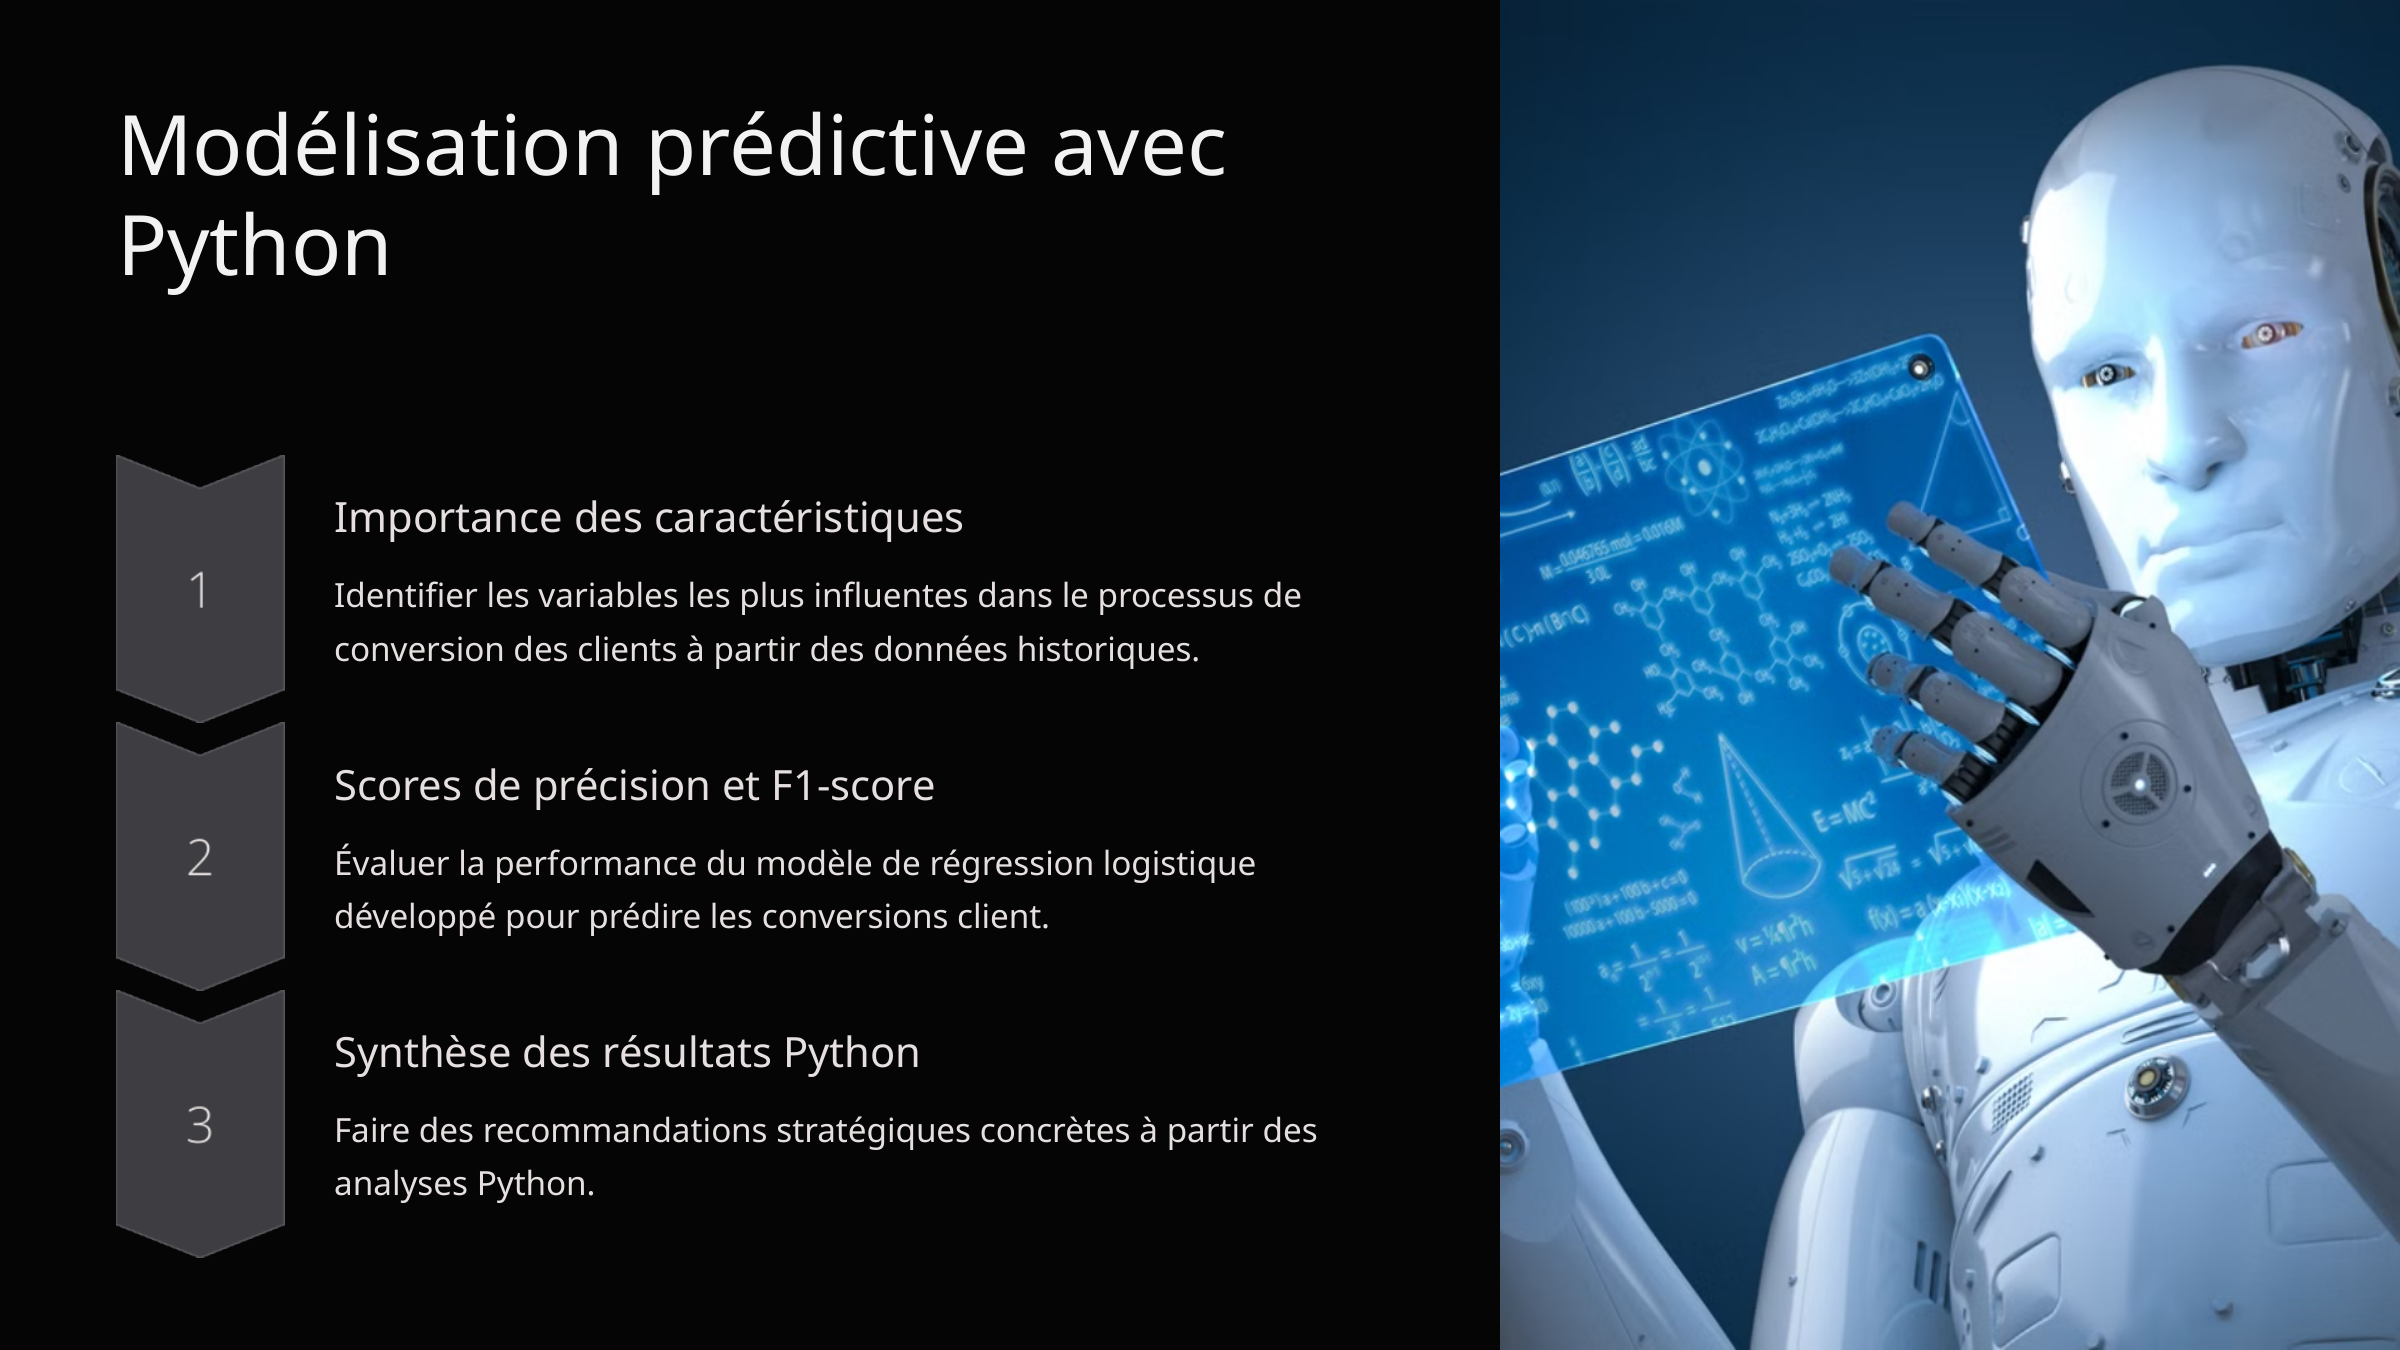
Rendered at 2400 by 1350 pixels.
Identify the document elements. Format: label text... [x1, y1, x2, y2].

picture [116, 455, 285, 1258]
text_box Faire des recommandations stratégiques concrètes à partir des analyses Python. [334, 1096, 1383, 1203]
text_box Importance des caractéristiques [334, 489, 1012, 542]
text_box Scores de précision et F1-score [334, 756, 972, 809]
text_box Synthèse des résultats Python [334, 1023, 951, 1076]
picture [1499, 0, 2400, 1350]
text_box Évaluer la performance du modèle de régression logistique développé pour prédire les conversions client. [334, 828, 1383, 936]
text_box Identifier les variables les plus influentes dans le processus de conversion des clients à partir des données historiques. [334, 561, 1383, 669]
text_box Modélisation prédictive avec Python [116, 92, 1384, 406]
